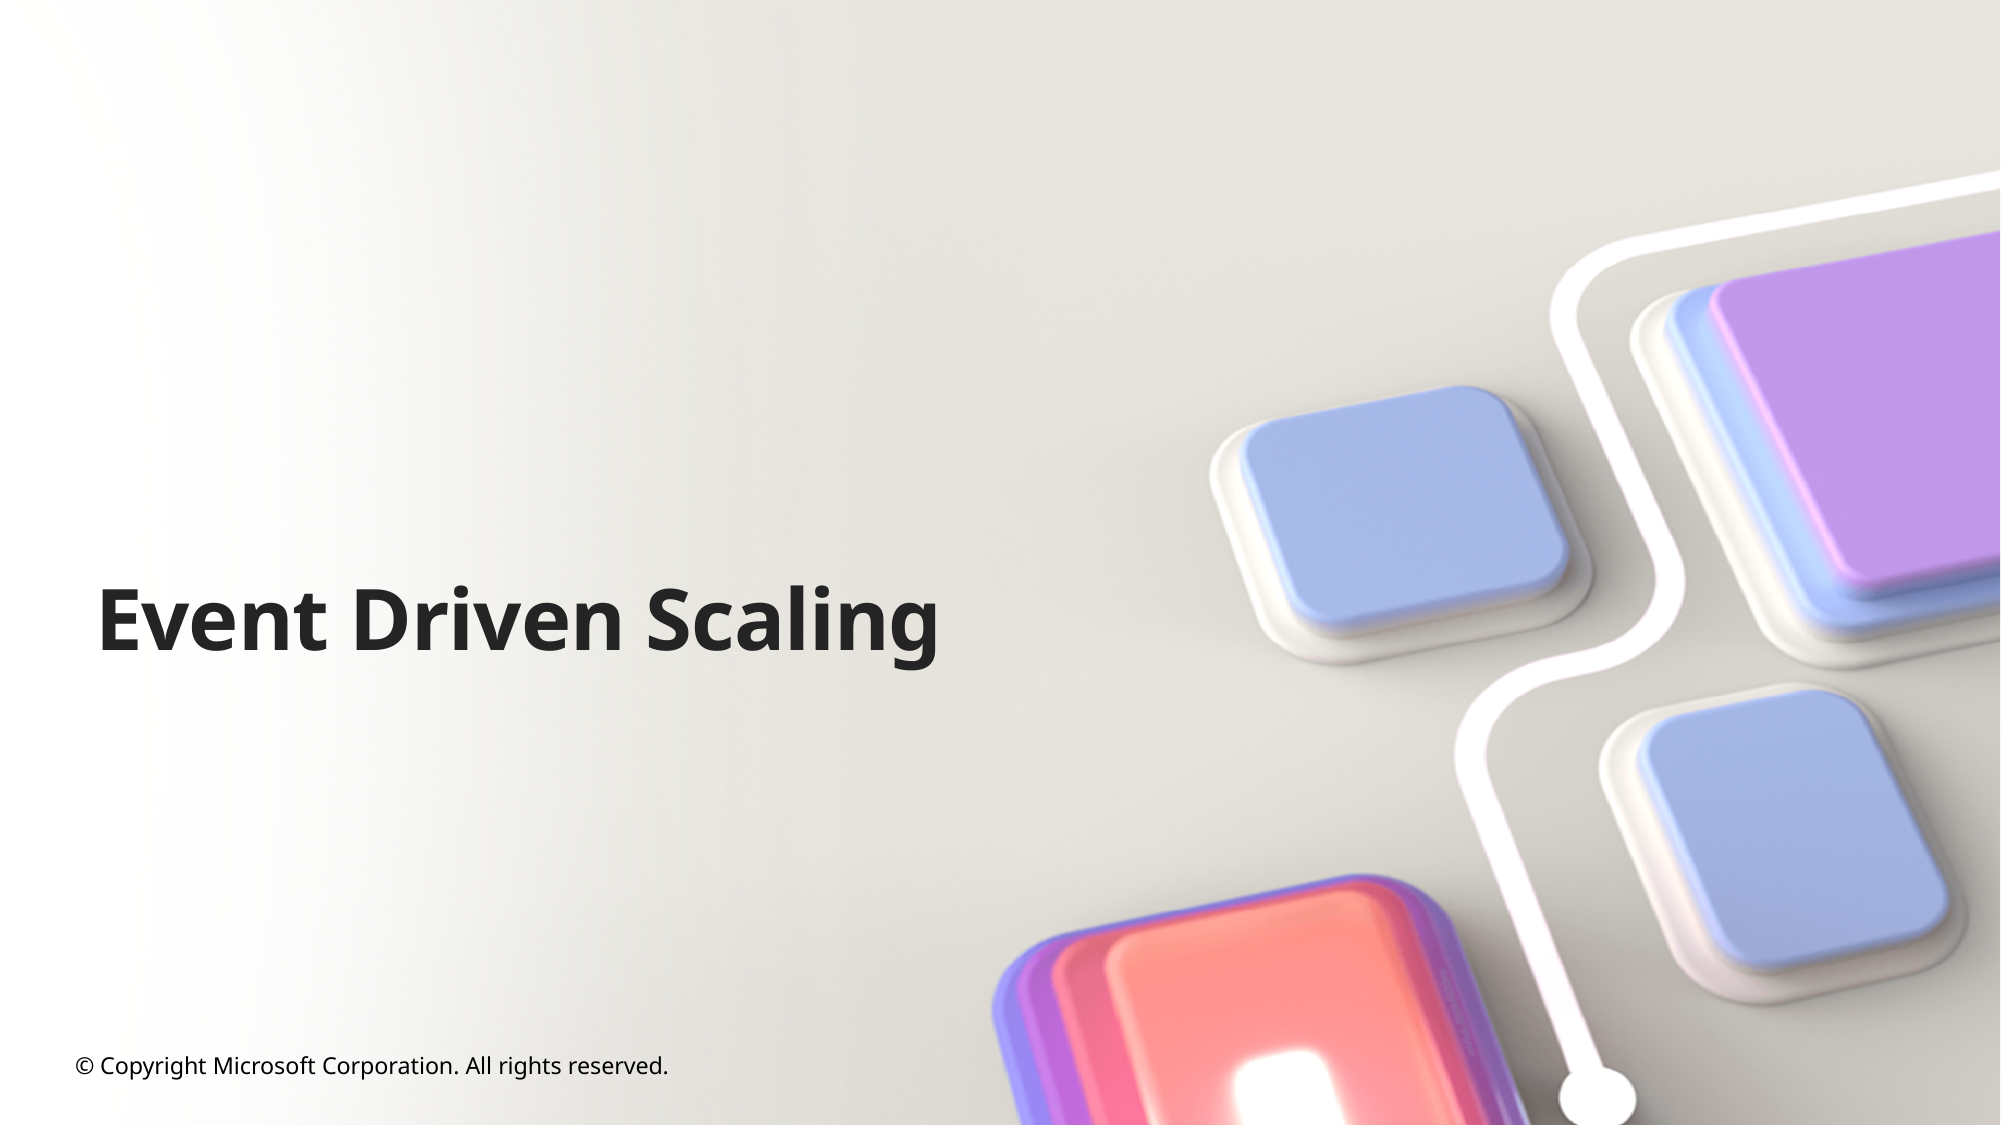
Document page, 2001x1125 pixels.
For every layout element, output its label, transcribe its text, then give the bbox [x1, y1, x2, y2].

picture [0, 0, 2001, 1125]
title Event Driven Scaling [95, 576, 1158, 670]
